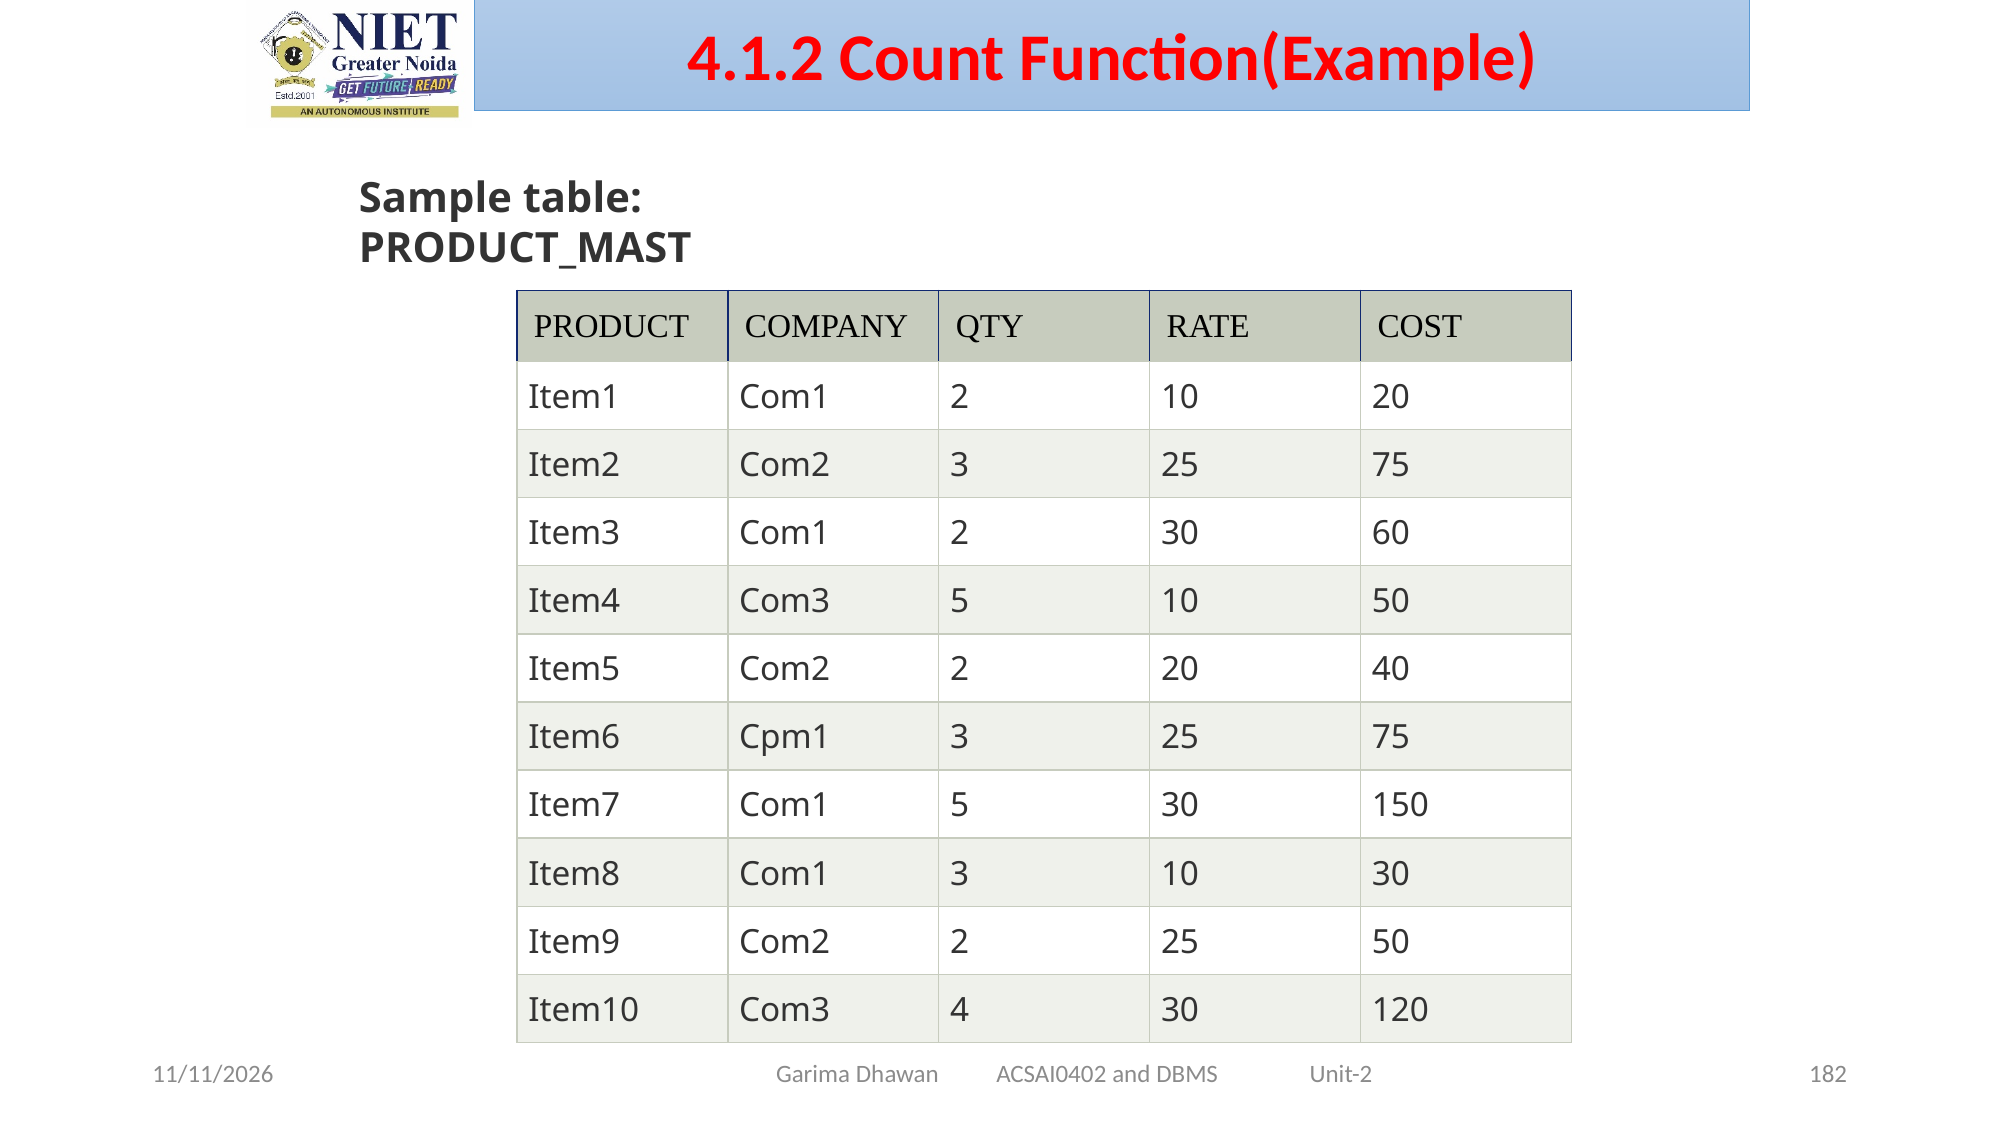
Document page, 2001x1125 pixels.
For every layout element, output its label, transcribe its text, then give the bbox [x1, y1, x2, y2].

table_cell 25 [1150, 430, 1360, 497]
table_cell 5 [939, 771, 1149, 837]
table_cell 10 [1150, 839, 1360, 906]
table_cell 30 [1150, 975, 1360, 1042]
table_cell Item8 [518, 839, 727, 906]
table_header COMPANY [729, 291, 938, 361]
table_cell 120 [1361, 975, 1571, 1042]
text_box 4.1.2 Count Function(Example) [474, 0, 1750, 111]
picture [246, 0, 472, 128]
table_cell 50 [1361, 566, 1571, 633]
table_header COST [1361, 291, 1571, 361]
table_cell Com1 [729, 362, 938, 429]
table_cell 30 [1150, 771, 1360, 837]
table_cell Com2 [729, 635, 938, 701]
table_cell Item9 [518, 907, 727, 974]
table_cell Cpm1 [729, 703, 938, 769]
table_cell Item3 [518, 498, 727, 565]
table_cell 10 [1150, 566, 1360, 633]
table_cell Com1 [729, 839, 938, 906]
table_header QTY [939, 291, 1149, 361]
table_cell Item6 [518, 703, 727, 769]
table_cell Item5 [518, 635, 727, 701]
table_cell 3 [939, 430, 1149, 497]
table_header PRODUCT [518, 291, 727, 361]
table_cell 20 [1150, 635, 1360, 701]
table_cell Item1 [518, 362, 727, 429]
table_cell 4 [939, 975, 1149, 1042]
table_cell Item2 [518, 430, 727, 497]
table_cell 2 [939, 498, 1149, 565]
table_cell 20 [1361, 362, 1571, 429]
table_cell 2 [939, 635, 1149, 701]
table_cell Item7 [518, 771, 727, 837]
table_cell 2 [939, 362, 1149, 429]
table_cell 10 [1150, 362, 1360, 429]
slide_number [137, 1042, 588, 1103]
table_cell 30 [1361, 839, 1571, 906]
table_cell 50 [1361, 907, 1571, 974]
table_cell Com2 [729, 907, 938, 974]
slide_number 182 [1412, 1042, 1863, 1103]
text_box Sample table: PRODUCT_MAST [344, 163, 831, 279]
table_cell 75 [1361, 703, 1571, 769]
table_cell 40 [1361, 635, 1571, 701]
table_cell Item4 [518, 566, 727, 633]
table_cell 25 [1150, 703, 1360, 769]
table_cell Com2 [729, 430, 938, 497]
table_cell 3 [939, 703, 1149, 769]
table_cell 3 [939, 839, 1149, 906]
table_cell Item10 [518, 975, 727, 1042]
table_cell Com3 [729, 566, 938, 633]
table_cell Com3 [729, 975, 938, 1042]
table_cell 25 [1150, 907, 1360, 974]
table_cell 2 [939, 907, 1149, 974]
table_header RATE [1150, 291, 1360, 361]
table_cell 60 [1361, 498, 1571, 565]
list [337, 187, 1688, 1042]
table_cell Com1 [729, 498, 938, 565]
table_cell 75 [1361, 430, 1571, 497]
table_cell 5 [939, 566, 1149, 633]
table_cell 30 [1150, 498, 1360, 565]
footer Garima Dhawan ACSAI0402 and DBMS Unit-2 [662, 1043, 1412, 1103]
list [588, 1043, 662, 1050]
table_cell Com1 [729, 771, 938, 837]
table_cell 150 [1361, 771, 1571, 837]
